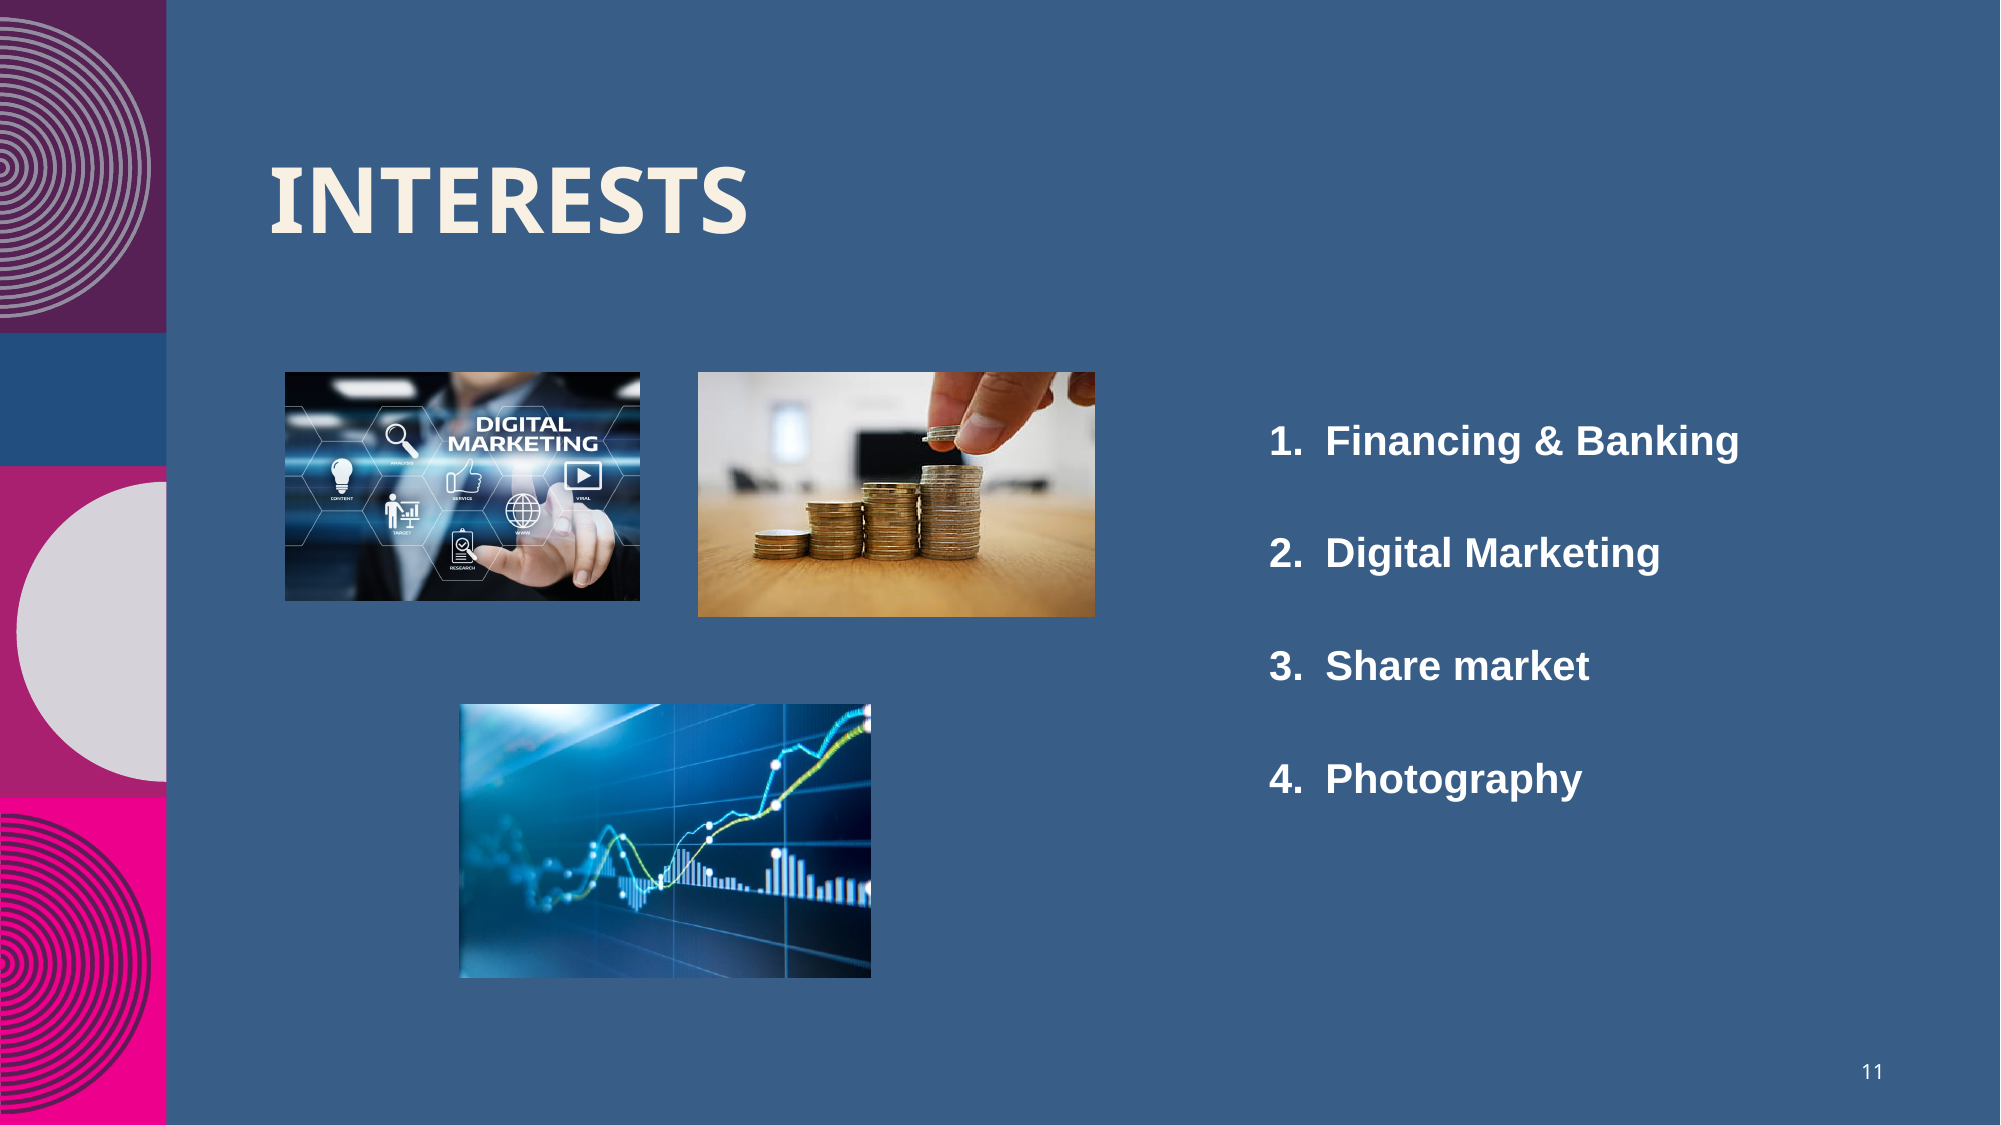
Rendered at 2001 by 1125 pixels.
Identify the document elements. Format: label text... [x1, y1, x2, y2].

picture [1, 18, 151, 318]
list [285, 372, 640, 601]
slide_number 11 [1824, 1042, 1900, 1103]
picture [1, 814, 151, 1114]
picture [590, 852, 597, 859]
picture [459, 907, 467, 914]
picture [459, 704, 871, 978]
title interests​ [254, 146, 1874, 370]
list Financing & Banking Digital Marketing Share market Photography [1254, 355, 1874, 1024]
picture [459, 704, 659, 795]
picture [698, 372, 1095, 617]
picture [590, 842, 597, 848]
picture [459, 868, 463, 890]
picture [553, 897, 560, 904]
